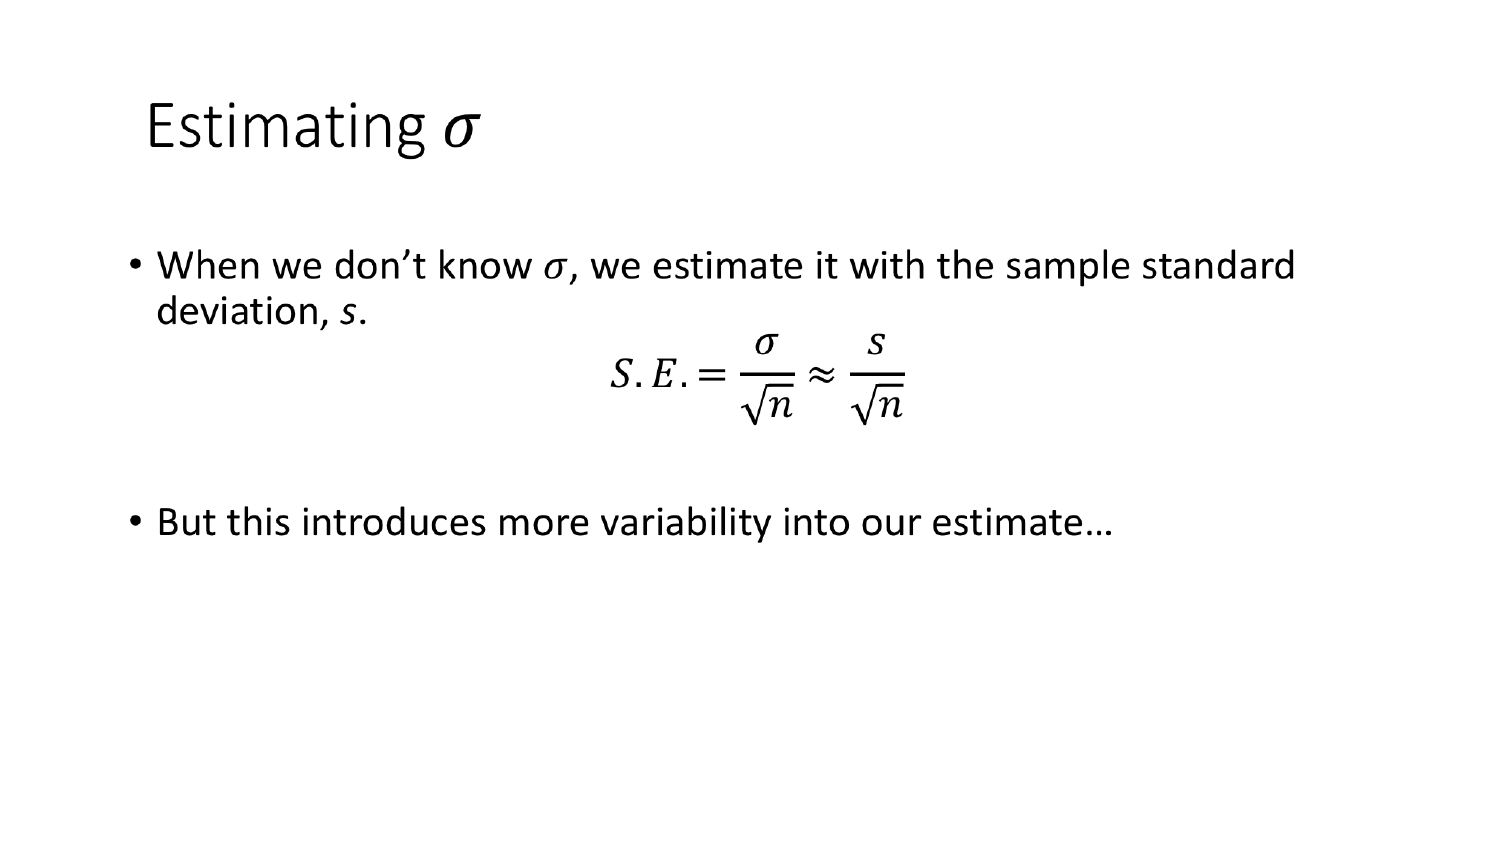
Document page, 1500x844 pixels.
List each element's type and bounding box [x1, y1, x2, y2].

title [103, 44, 1397, 208]
list [103, 224, 1397, 760]
